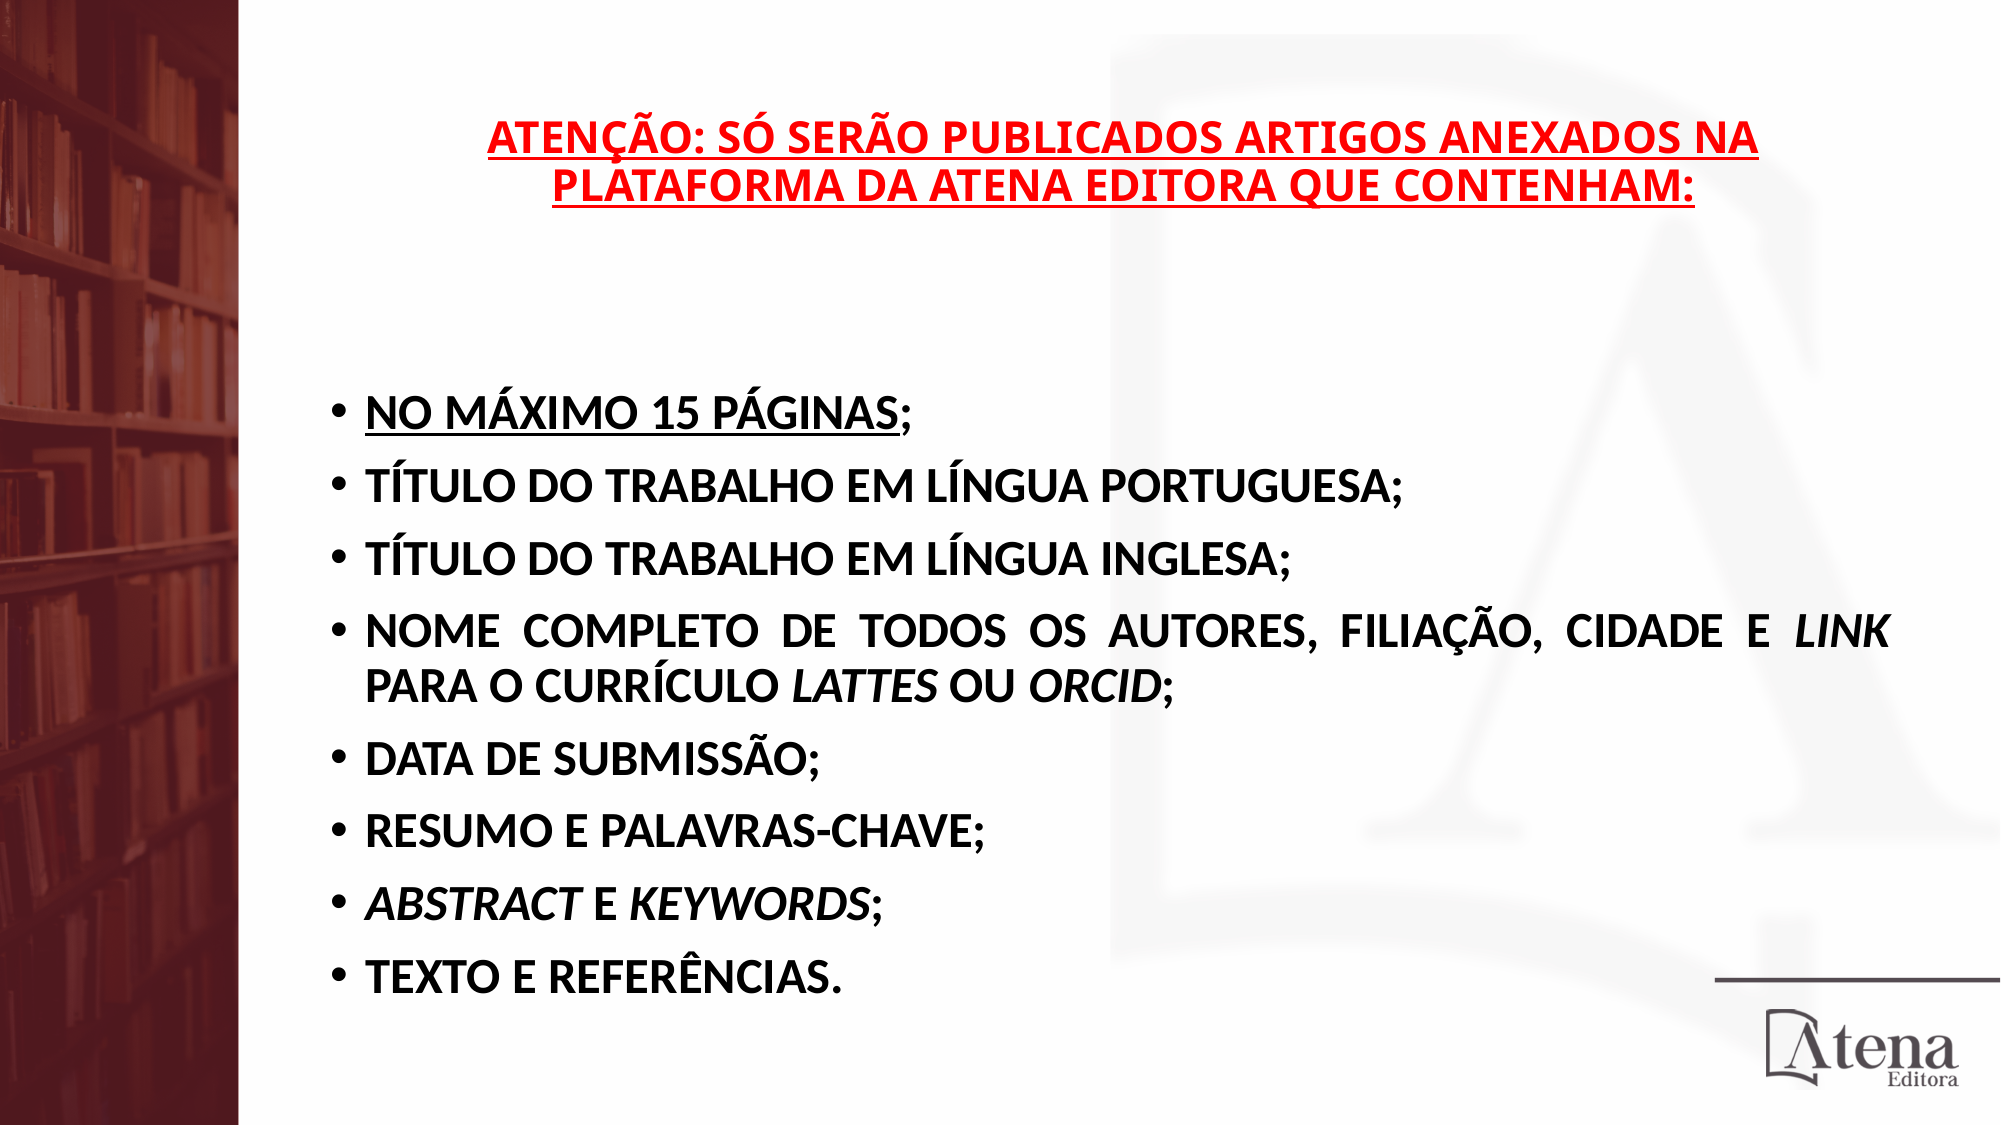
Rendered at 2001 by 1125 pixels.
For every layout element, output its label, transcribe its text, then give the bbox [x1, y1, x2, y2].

title ATENÇÃO: SÓ SERÃO PUBLICADOS ARTIGOS ANEXADOS NA PLATAFORMA DA ATENA EDITORA QUE CONTENHAM: [328, 59, 1919, 278]
picture [0, 0, 2001, 1125]
list NO MÁXIMO 15 PÁGINAS; TÍTULO DO TRABALHO EM LÍNGUA PORTUGUESA; TÍTULO DO TRABALHO EM LÍNGUA INGLESA; NOME COMPLETO DE TODOS OS AUTORES, FILIAÇÃO, CIDADE E LINK PARA O CURRÍCULO LATTES OU ORCID; DATA DE SUBMISSÃO; RESUMO E PALAVRAS-CHAVE; ABSTRACT E KEYWORDS; TEXTO E REFERÊNCIAS. [315, 299, 1905, 1014]
